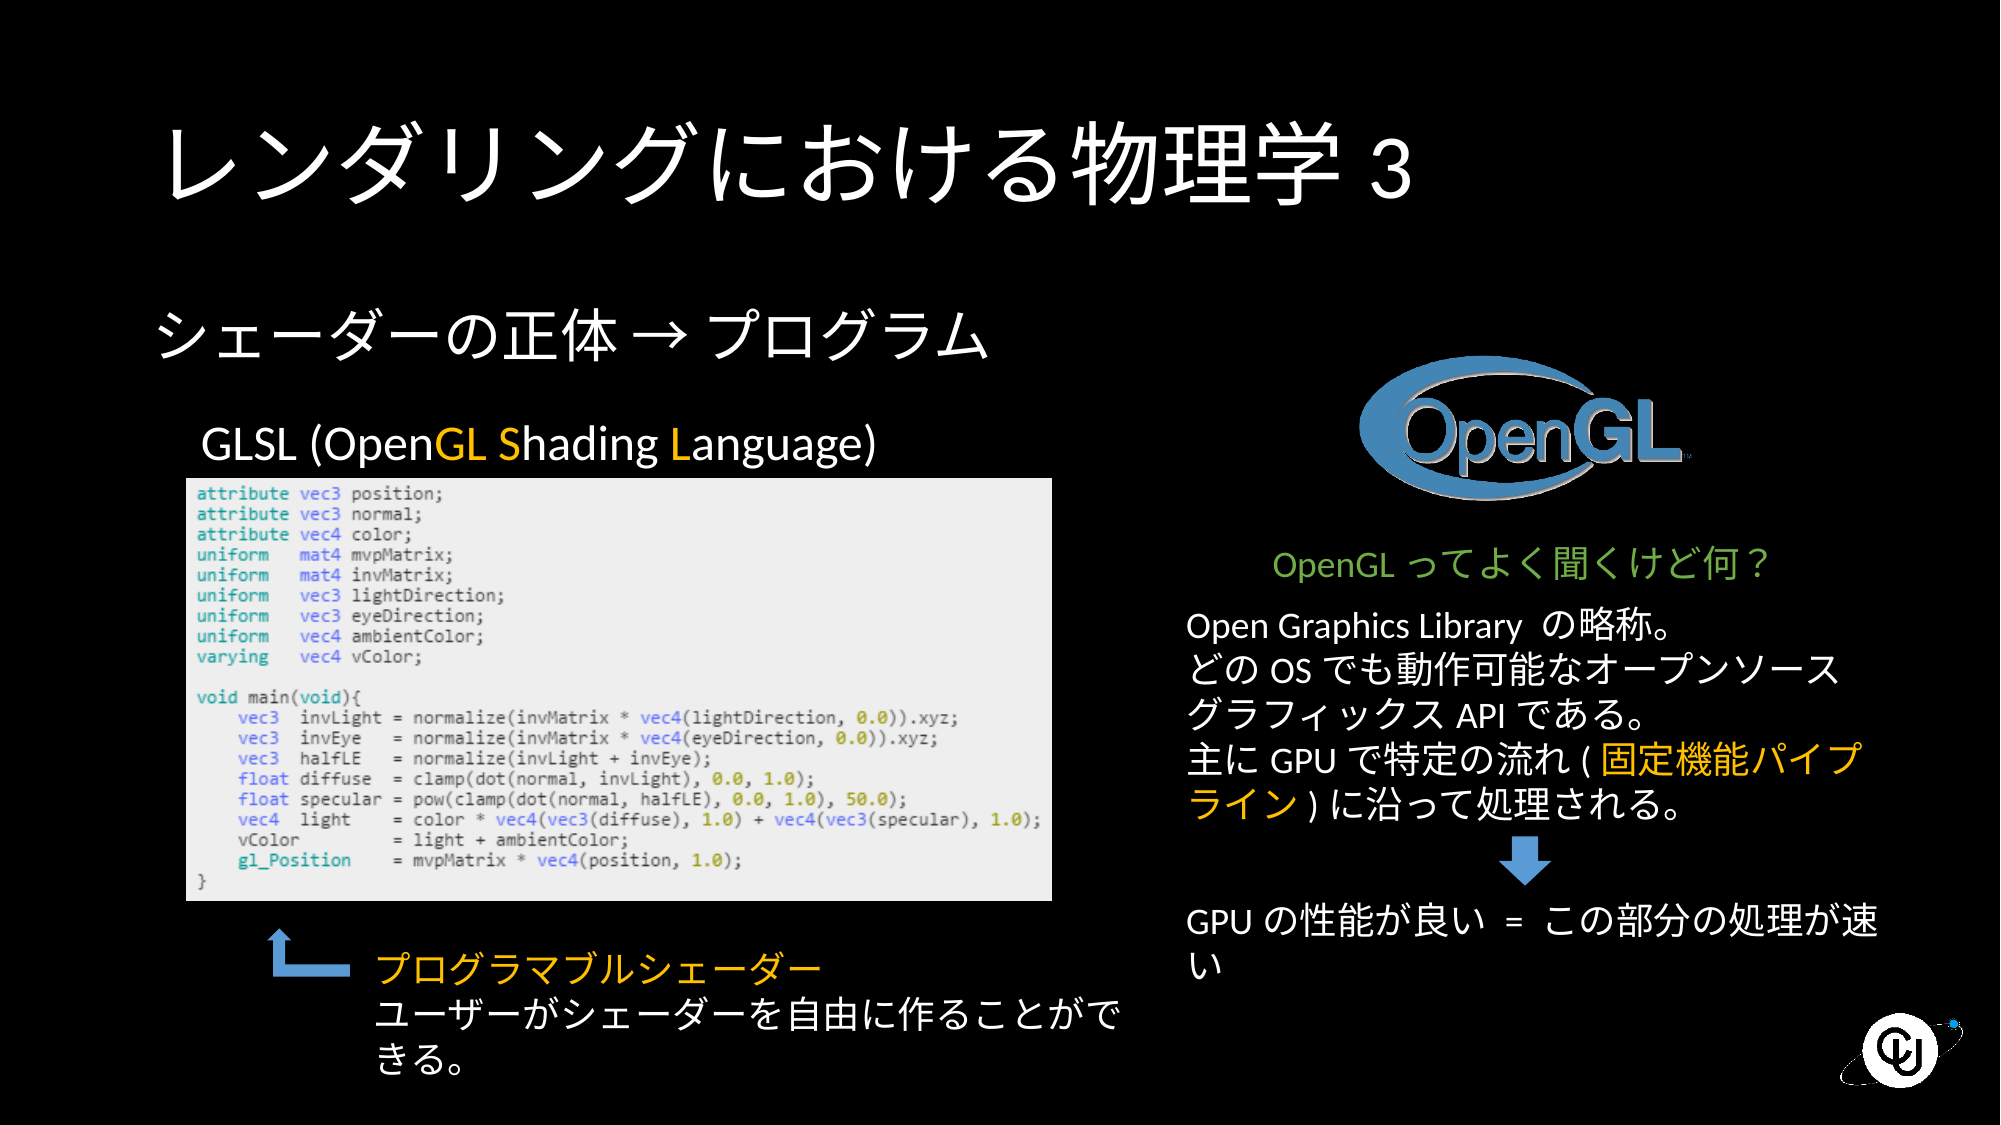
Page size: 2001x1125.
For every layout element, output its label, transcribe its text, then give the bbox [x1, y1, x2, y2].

text_box GPUの性能が良い = この部分の処理が速い [1171, 889, 1902, 995]
picture [1840, 1013, 1963, 1088]
picture [186, 478, 1052, 901]
text_box [264, 926, 351, 978]
text_box GLSL (OpenGL Shading Language) [186, 403, 1152, 478]
text_box [1496, 835, 1554, 888]
text_box プログラマブルシェーダー ユーザーがシェーダーを自由に作ることができる。 [359, 938, 1172, 1089]
text_box OpenGLってよく聞くけど何？ [1171, 532, 1879, 593]
text_box Open Graphics Library の略称。 どのOSでも動作可能なオープンソースグラフィックスAPIである。 主にGPUで特定の流れ(固定機能パイプライン)に沿って処理される。 [1171, 593, 1879, 834]
list シェーダーの正体 → プログラム [137, 299, 1863, 382]
title レンダリングにおける物理学3 [137, 59, 1863, 278]
picture [1353, 353, 1697, 503]
